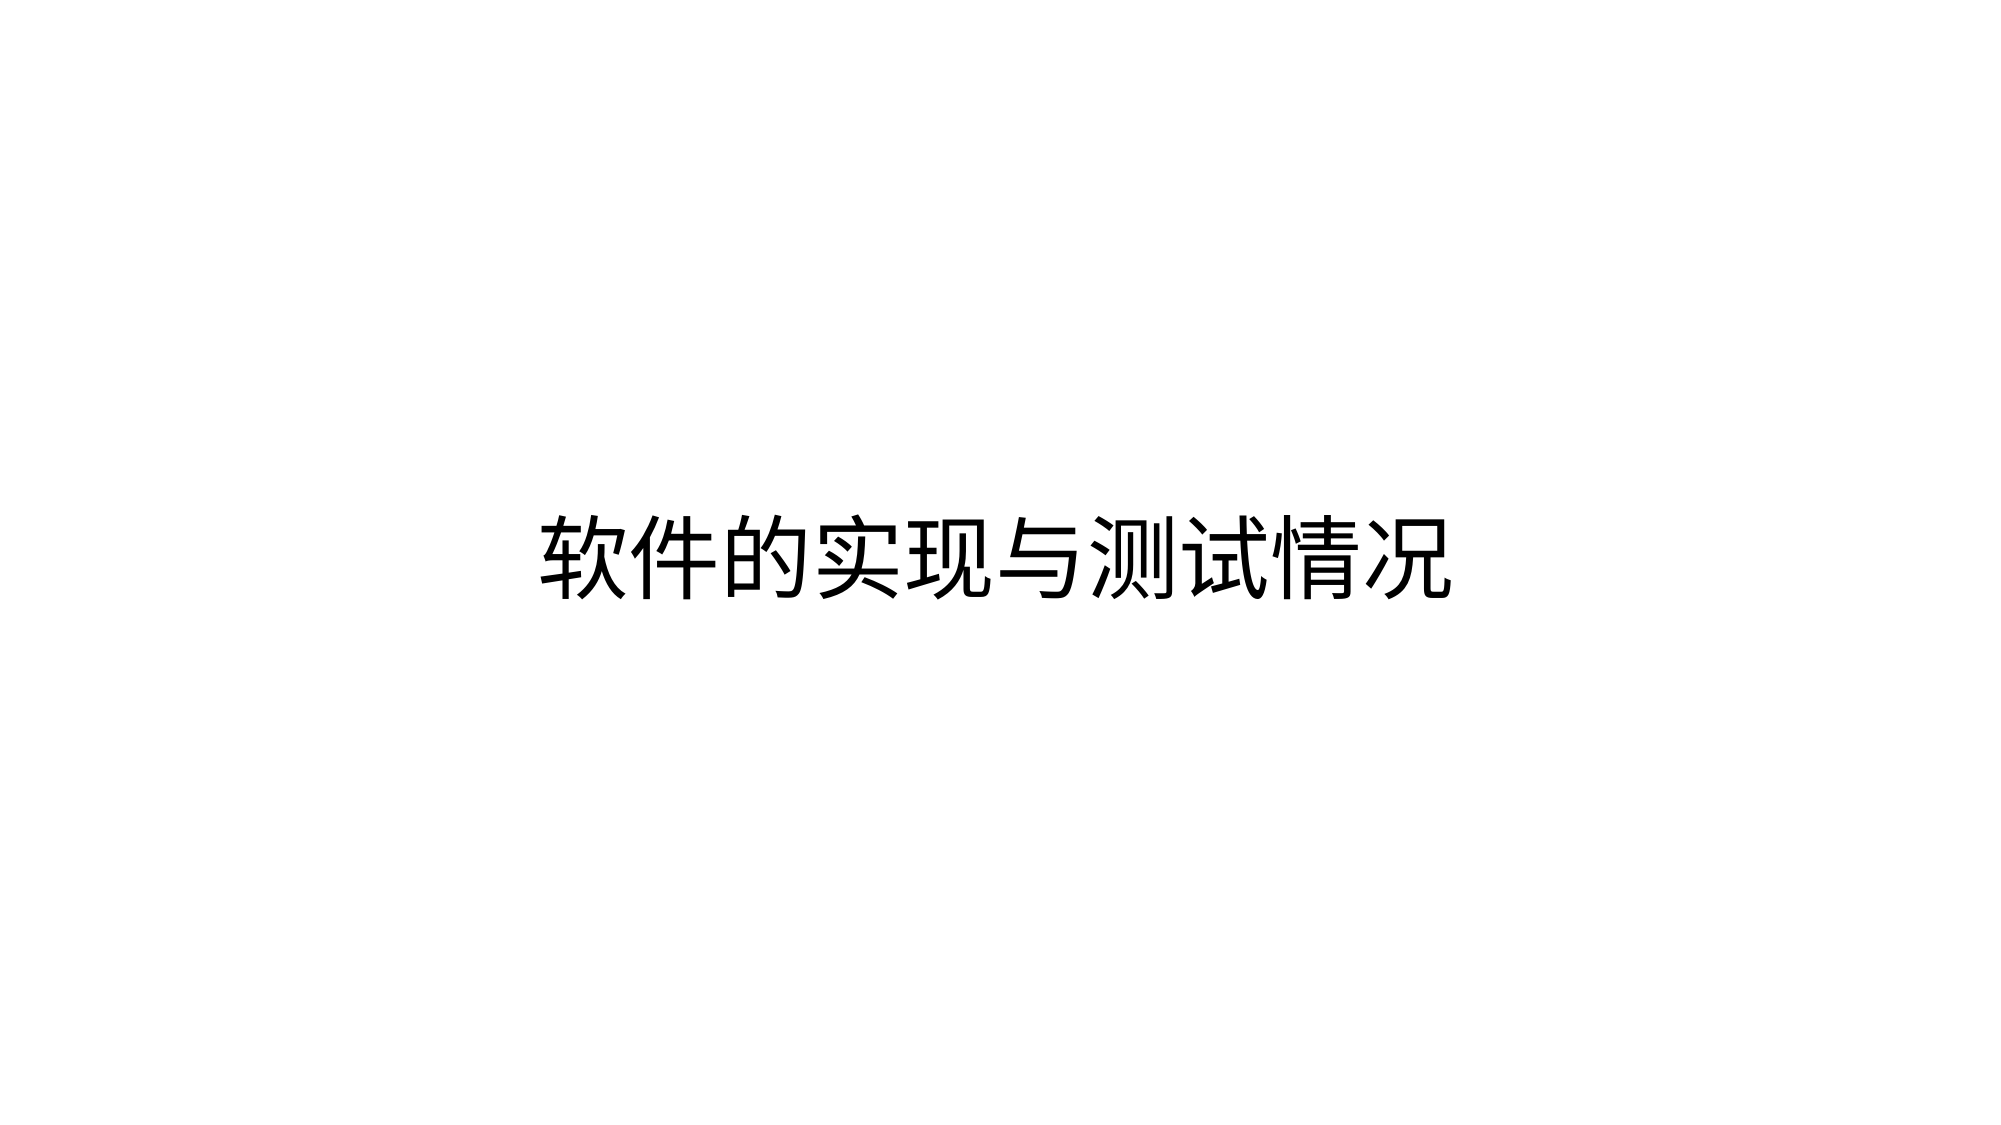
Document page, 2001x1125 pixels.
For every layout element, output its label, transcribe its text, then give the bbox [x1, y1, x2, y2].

title 软件的实现与测试情况 [522, 453, 1478, 672]
